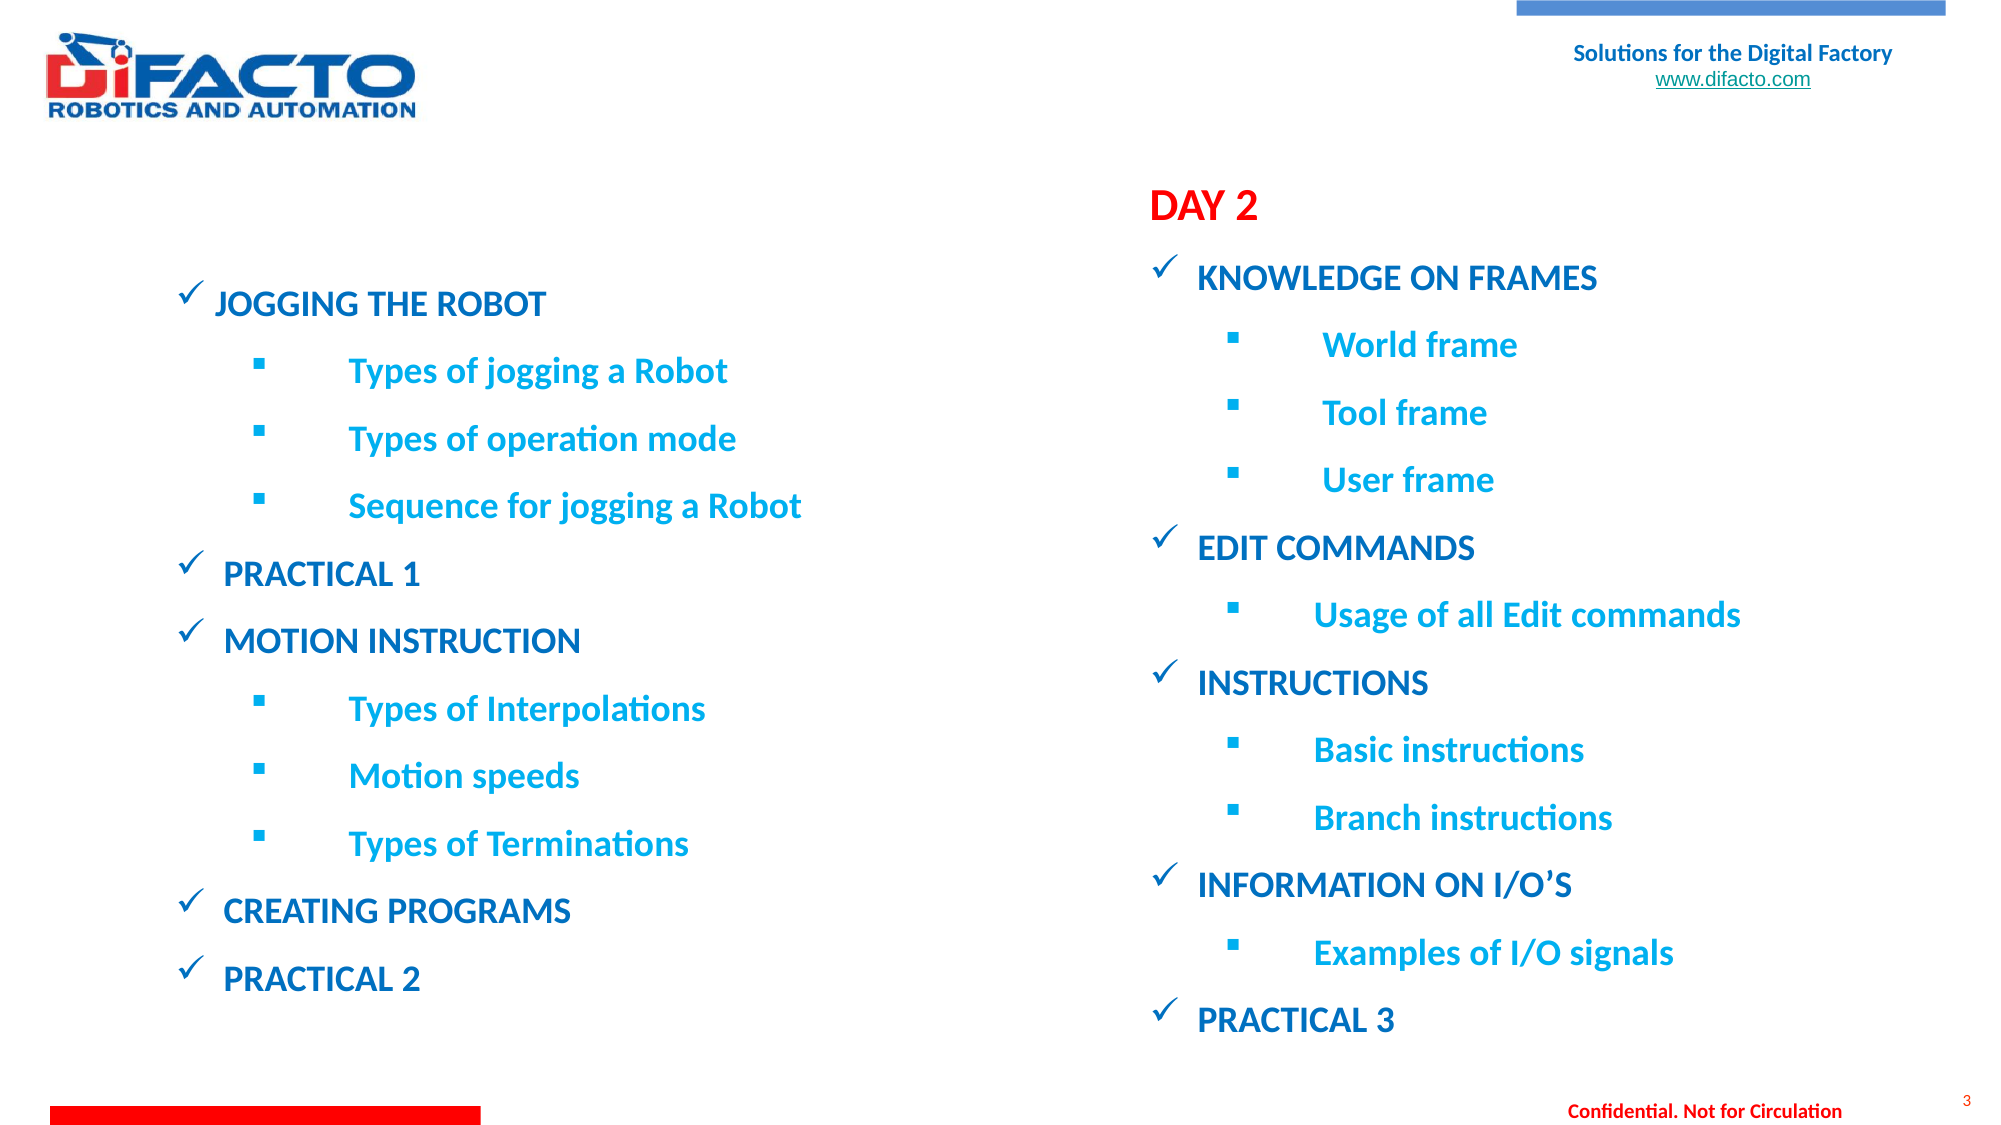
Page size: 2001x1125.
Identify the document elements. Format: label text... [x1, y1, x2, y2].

text_box JOGGING THE ROBOT Types of jogging a Robot Types of operation mode Sequence for jogging a Robot PRACTICAL 1 MOTION INSTRUCTION Types of Interpolations Motion speeds Types of Terminations CREATING PROGRAMS PRACTICAL 2 [160, 248, 1161, 1007]
text_box DAY 2 KNOWLEDGE ON FRAMES World frame Tool frame User frame EDIT COMMANDS Usage of all Edit commands INSTRUCTIONS Basic instructions Branch instructions INFORMATION ON I/O’S Examples of I/O signals PRACTICAL 3 [1134, 140, 1908, 1048]
picture [31, 21, 434, 125]
